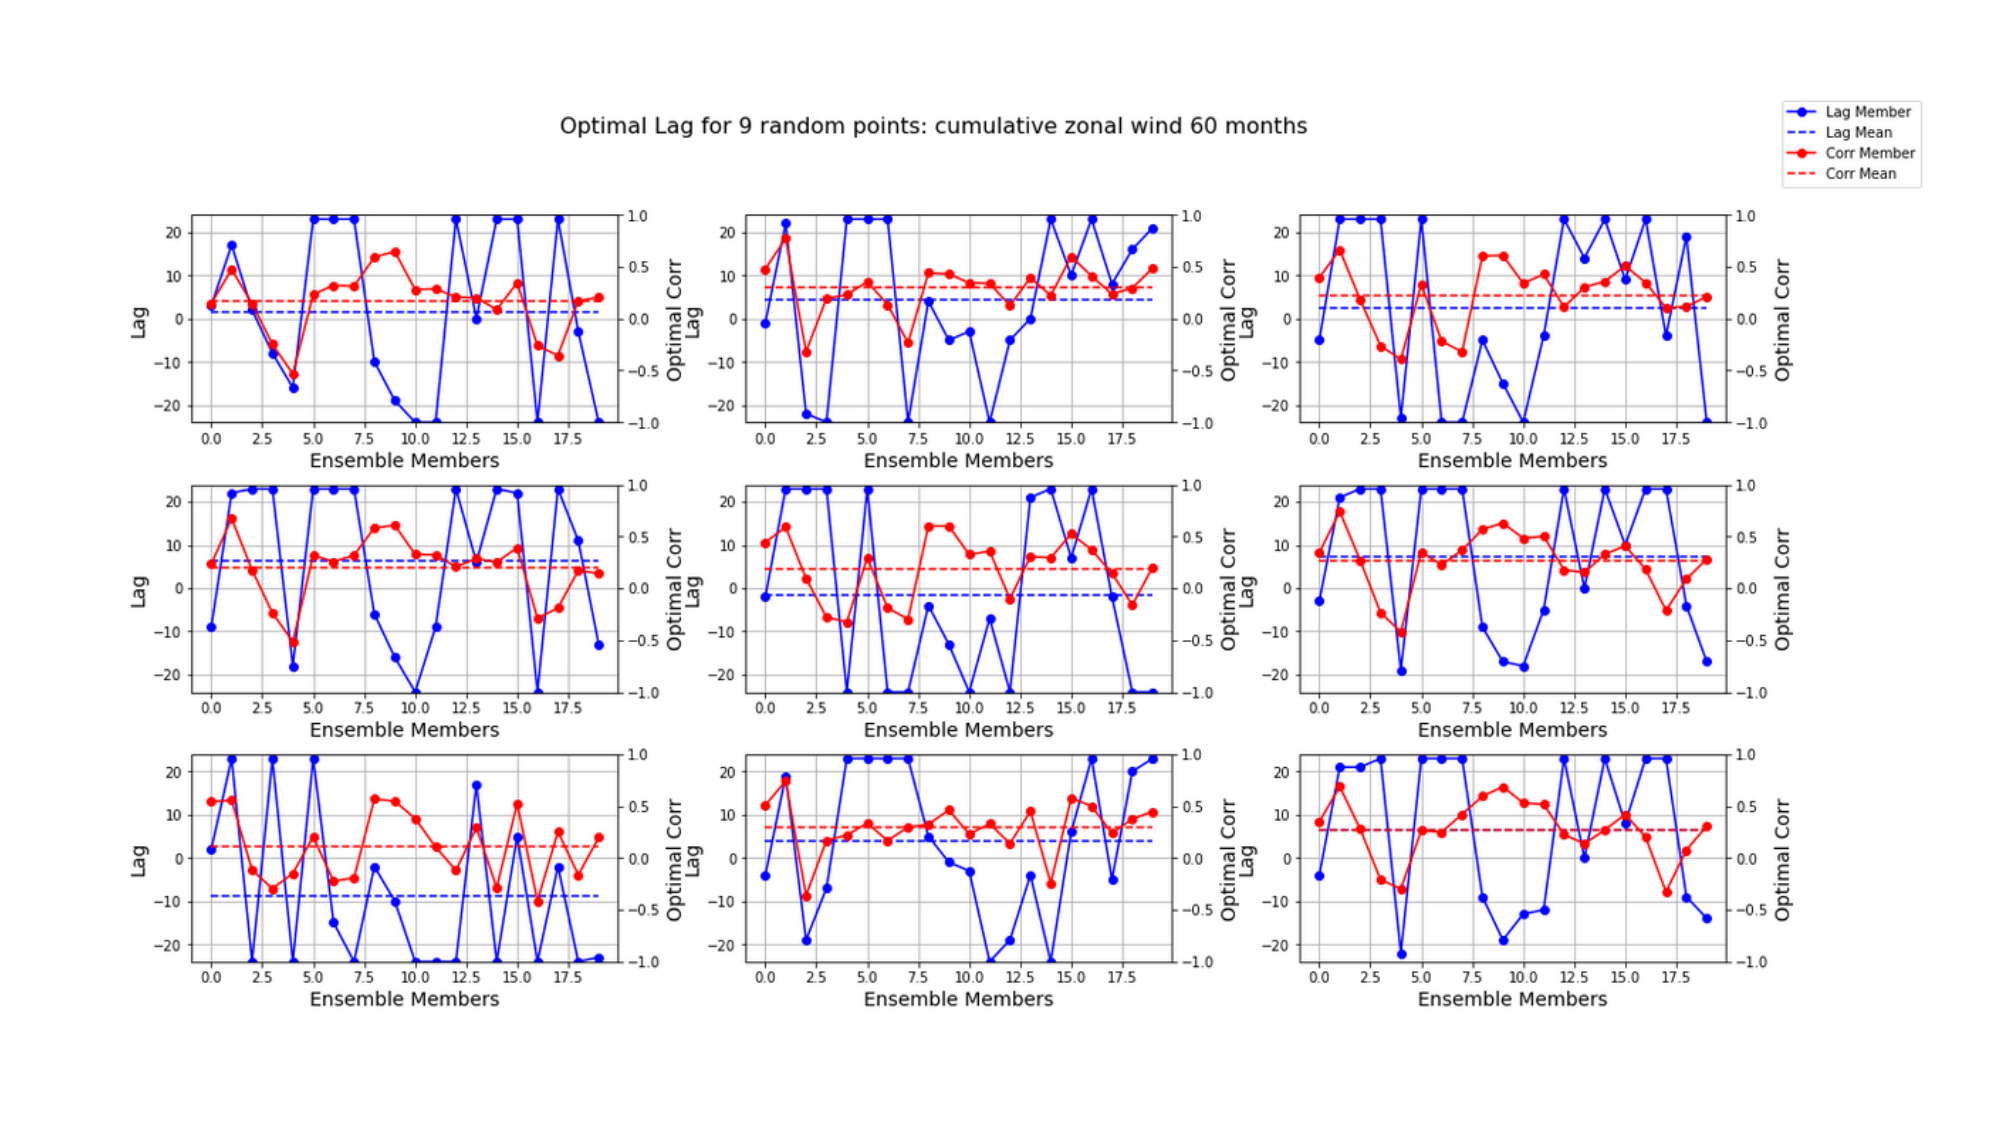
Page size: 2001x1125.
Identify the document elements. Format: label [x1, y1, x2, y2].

picture [62, 90, 1938, 1034]
